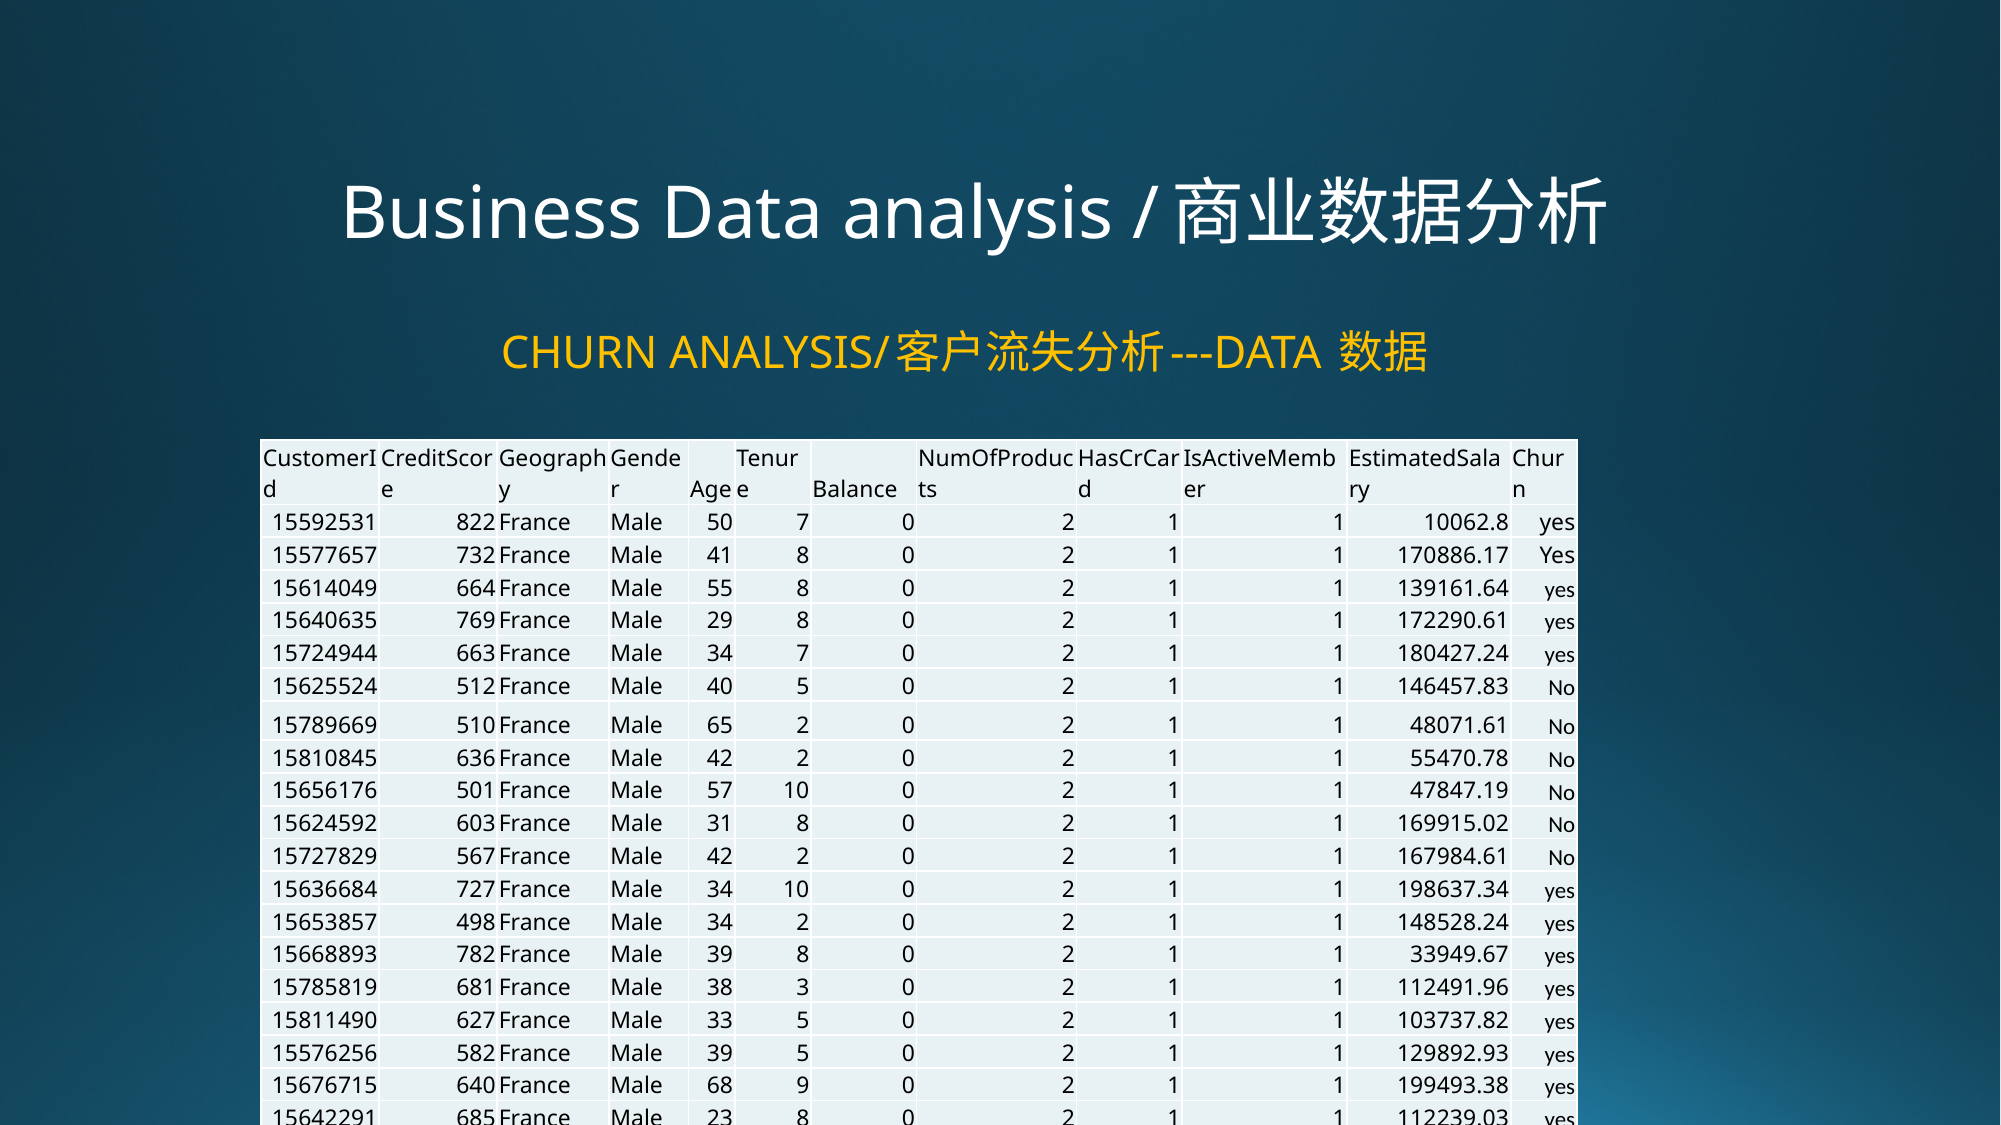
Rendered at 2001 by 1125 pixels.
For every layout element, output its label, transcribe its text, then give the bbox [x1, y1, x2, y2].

table_header Churn [1512, 441, 1576, 504]
table_cell 68 [689, 1069, 734, 1100]
table_cell Yes [1512, 538, 1576, 569]
table_cell 38 [689, 970, 734, 1001]
table_cell 603 [380, 807, 496, 838]
table_cell 57 [689, 774, 734, 805]
table_cell 139161.64 [1348, 571, 1510, 602]
table_cell 0 [812, 774, 916, 805]
table_cell France [498, 839, 608, 870]
table_cell 129892.93 [1348, 1036, 1510, 1067]
table_cell Male [610, 774, 688, 805]
table_cell 1 [1077, 938, 1181, 969]
table_cell 198637.34 [1348, 872, 1510, 903]
table_header HasCrCard [1077, 441, 1181, 504]
table_cell 8 [736, 1101, 810, 1125]
table_cell 0 [812, 741, 916, 772]
table_cell 2 [917, 1036, 1076, 1067]
table_cell 1 [1077, 1003, 1181, 1034]
table_cell 50 [689, 505, 734, 536]
table_cell 29 [689, 604, 734, 635]
table_cell 1 [1077, 538, 1181, 569]
table_cell 15653857 [262, 905, 378, 936]
table_header IsActiveMember [1183, 441, 1346, 504]
table_cell No [1512, 807, 1576, 838]
table_cell 732 [380, 538, 496, 569]
table_cell 0 [812, 571, 916, 602]
table_cell 1 [1077, 505, 1181, 536]
table_cell 170886.17 [1348, 538, 1510, 569]
table_cell 0 [812, 505, 916, 536]
table_header CustomerId [262, 441, 378, 504]
table_cell No [1512, 774, 1576, 805]
table_header Age [689, 441, 734, 504]
table_cell 0 [812, 636, 916, 667]
table_cell France [498, 1036, 608, 1067]
table_cell France [498, 1069, 608, 1100]
table_cell 31 [689, 807, 734, 838]
table_cell 636 [380, 741, 496, 772]
table_cell 15577657 [262, 538, 378, 569]
table_cell Male [610, 1036, 688, 1067]
table_cell France [498, 604, 608, 635]
table_cell 10062.8 [1348, 505, 1510, 536]
table_cell 33 [689, 1003, 734, 1034]
table_cell 1 [1077, 571, 1181, 602]
table_cell 1 [1077, 604, 1181, 635]
table_cell 65 [689, 702, 734, 739]
table_cell 2 [917, 1069, 1076, 1100]
table_cell 0 [812, 538, 916, 569]
table_cell Male [610, 669, 688, 700]
table_cell No [1512, 839, 1576, 870]
table_cell 567 [380, 839, 496, 870]
table_cell 0 [812, 872, 916, 903]
table_cell 2 [736, 839, 810, 870]
table_cell France [498, 636, 608, 667]
table_cell France [498, 872, 608, 903]
table_cell 1 [1077, 1036, 1181, 1067]
table_cell 822 [380, 505, 496, 536]
table_cell 1 [1183, 741, 1346, 772]
table_cell 34 [689, 872, 734, 903]
table_header EstimatedSalary [1348, 441, 1510, 504]
table_cell 2 [917, 1003, 1076, 1034]
table_cell France [498, 1003, 608, 1034]
table_cell 55470.78 [1348, 741, 1510, 772]
table_header Geography [498, 441, 608, 504]
table_cell 15668893 [262, 938, 378, 969]
table_header Gender [610, 441, 688, 504]
table_cell Male [610, 636, 688, 667]
table_cell 39 [689, 1036, 734, 1067]
table_cell 2 [736, 905, 810, 936]
table_cell 5 [736, 669, 810, 700]
table_cell 782 [380, 938, 496, 969]
table_cell 2 [917, 905, 1076, 936]
table_cell France [498, 774, 608, 805]
table_cell 2 [917, 774, 1076, 805]
table_cell 1 [1183, 872, 1346, 903]
table_cell Male [610, 905, 688, 936]
table_cell France [498, 1101, 608, 1125]
table_cell 1 [1183, 1036, 1346, 1067]
table_cell yes [1512, 636, 1576, 667]
table_cell 55 [689, 571, 734, 602]
table_cell 2 [917, 741, 1076, 772]
table_cell 2 [917, 505, 1076, 536]
table_cell 512 [380, 669, 496, 700]
table_cell 148528.24 [1348, 905, 1510, 936]
table_cell 2 [917, 807, 1076, 838]
table_cell 15625524 [262, 669, 378, 700]
table_cell 15624592 [262, 807, 378, 838]
table_cell yes [1512, 872, 1576, 903]
table_cell 0 [812, 1069, 916, 1100]
table_cell yes [1512, 1003, 1576, 1034]
table_cell Male [610, 702, 688, 739]
table_cell 1 [1077, 905, 1181, 936]
table_cell 0 [812, 1003, 916, 1034]
table_cell No [1512, 669, 1576, 700]
table_cell 727 [380, 872, 496, 903]
table_cell 1 [1183, 1101, 1346, 1125]
table_cell 15789669 [262, 702, 378, 739]
table_cell France [498, 538, 608, 569]
table_cell 1 [1183, 839, 1346, 870]
table_cell 7 [736, 636, 810, 667]
table_cell 1 [1183, 604, 1346, 635]
table_cell 40 [689, 669, 734, 700]
table_cell 23 [689, 1101, 734, 1125]
table_cell 103737.82 [1348, 1003, 1510, 1034]
table_cell 627 [380, 1003, 496, 1034]
table_header Balance [812, 441, 916, 504]
table_cell 681 [380, 970, 496, 1001]
table_cell Male [610, 571, 688, 602]
picture [0, 0, 2001, 1125]
table_cell 2 [917, 604, 1076, 635]
table_cell 1 [1077, 1069, 1181, 1100]
table_cell 1 [1077, 807, 1181, 838]
table_cell No [1512, 702, 1576, 739]
table_cell 5 [736, 1003, 810, 1034]
title Business Data analysis /商业数据分析 [110, 168, 1840, 362]
table_header NumOfProducts [917, 441, 1076, 504]
table_cell 15724944 [262, 636, 378, 667]
table_cell 640 [380, 1069, 496, 1100]
table_cell 15636684 [262, 872, 378, 903]
table_cell 112239.03 [1348, 1101, 1510, 1125]
table_cell 9 [736, 1069, 810, 1100]
table_cell 1 [1183, 702, 1346, 739]
table_cell 10 [736, 774, 810, 805]
text_box Churn analysis/客户流失分析---data 数据 [133, 288, 1796, 386]
table_cell 146457.83 [1348, 669, 1510, 700]
table_cell No [1512, 741, 1576, 772]
table_cell Male [610, 604, 688, 635]
table_cell 1 [1183, 905, 1346, 936]
table_cell 664 [380, 571, 496, 602]
table_cell 47847.19 [1348, 774, 1510, 805]
table_cell Male [610, 1101, 688, 1125]
table_cell 1 [1183, 1069, 1346, 1100]
table_cell 1 [1183, 538, 1346, 569]
table_cell 501 [380, 774, 496, 805]
table_cell France [498, 571, 608, 602]
table_cell France [498, 741, 608, 772]
table_cell 34 [689, 636, 734, 667]
table_cell 8 [736, 571, 810, 602]
table_cell 1 [1183, 938, 1346, 969]
table_cell 1 [1077, 970, 1181, 1001]
table_cell 1 [1077, 872, 1181, 903]
table_cell 15656176 [262, 774, 378, 805]
table_cell 2 [917, 669, 1076, 700]
table_cell France [498, 938, 608, 969]
table_cell Male [610, 538, 688, 569]
table_cell France [498, 669, 608, 700]
table_cell 42 [689, 839, 734, 870]
table_cell 15676715 [262, 1069, 378, 1100]
table_cell 0 [812, 1036, 916, 1067]
table_cell yes [1512, 905, 1576, 936]
table_cell 8 [736, 538, 810, 569]
table_cell Male [610, 1069, 688, 1100]
table_header Tenure [736, 441, 810, 504]
table_cell 48071.61 [1348, 702, 1510, 739]
table_cell 0 [812, 604, 916, 635]
table_cell 1 [1077, 774, 1181, 805]
table_cell 1 [1183, 571, 1346, 602]
table_cell yes [1512, 505, 1576, 536]
table_cell 8 [736, 807, 810, 838]
table_cell France [498, 905, 608, 936]
table_cell 2 [917, 538, 1076, 569]
table_cell 39 [689, 938, 734, 969]
table_cell 7 [736, 505, 810, 536]
table_cell 1 [1183, 636, 1346, 667]
table_cell 167984.61 [1348, 839, 1510, 870]
table_cell 8 [736, 604, 810, 635]
table_cell 1 [1077, 636, 1181, 667]
table_cell 42 [689, 741, 734, 772]
table_cell 1 [1077, 839, 1181, 870]
table_cell 0 [812, 1101, 916, 1125]
table_cell 0 [812, 807, 916, 838]
table_cell 2 [917, 839, 1076, 870]
table_cell 3 [736, 970, 810, 1001]
table_cell 0 [812, 938, 916, 969]
table_cell 1 [1183, 505, 1346, 536]
table_cell 1 [1077, 1101, 1181, 1125]
table_cell 1 [1183, 807, 1346, 838]
table_cell 5 [736, 1036, 810, 1067]
table_cell 769 [380, 604, 496, 635]
table_cell 1 [1183, 1003, 1346, 1034]
table_cell France [498, 505, 608, 536]
table_cell 685 [380, 1101, 496, 1125]
table_cell 2 [917, 702, 1076, 739]
table_cell yes [1512, 571, 1576, 602]
table_header CreditScore [380, 441, 496, 504]
table_cell yes [1512, 970, 1576, 1001]
table_cell 0 [812, 839, 916, 870]
table_cell 0 [812, 669, 916, 700]
table_cell 0 [812, 905, 916, 936]
table_cell 169915.02 [1348, 807, 1510, 838]
table_cell France [498, 807, 608, 838]
table_cell France [498, 702, 608, 739]
table_cell 1 [1183, 970, 1346, 1001]
table_cell France [498, 970, 608, 1001]
table_cell 15727829 [262, 839, 378, 870]
table_cell yes [1512, 1069, 1576, 1100]
table_cell Male [610, 938, 688, 969]
table_cell 15640635 [262, 604, 378, 635]
table_cell 15785819 [262, 970, 378, 1001]
table_cell 15810845 [262, 741, 378, 772]
table_cell Male [610, 505, 688, 536]
table_cell 1 [1183, 669, 1346, 700]
table_cell 2 [917, 571, 1076, 602]
table_cell 2 [917, 938, 1076, 969]
table_cell 2 [736, 702, 810, 739]
table_cell 15576256 [262, 1036, 378, 1067]
table_cell 0 [812, 702, 916, 739]
table_cell 10 [736, 872, 810, 903]
table_cell Male [610, 872, 688, 903]
table_cell 1 [1077, 669, 1181, 700]
table_cell 498 [380, 905, 496, 936]
table_cell 1 [1077, 741, 1181, 772]
table_cell 2 [917, 1101, 1076, 1125]
table_cell Male [610, 970, 688, 1001]
table_cell 172290.61 [1348, 604, 1510, 635]
table_cell yes [1512, 604, 1576, 635]
table_cell 15811490 [262, 1003, 378, 1034]
table_cell 8 [736, 938, 810, 969]
table_cell Male [610, 1003, 688, 1034]
table_cell Male [610, 741, 688, 772]
table_cell yes [1512, 938, 1576, 969]
table_cell 2 [736, 741, 810, 772]
table_cell 1 [1077, 702, 1181, 739]
table_cell 180427.24 [1348, 636, 1510, 667]
table_cell 34 [689, 905, 734, 936]
table_cell yes [1512, 1036, 1576, 1067]
table_cell 510 [380, 702, 496, 739]
table_cell 663 [380, 636, 496, 667]
table_cell 0 [812, 970, 916, 1001]
table_cell 33949.67 [1348, 938, 1510, 969]
table_cell 41 [689, 538, 734, 569]
table_cell 1 [1183, 774, 1346, 805]
table_cell Male [610, 839, 688, 870]
table_cell 15592531 [262, 505, 378, 536]
table_cell 582 [380, 1036, 496, 1067]
table_cell 2 [917, 872, 1076, 903]
table_cell Male [610, 807, 688, 838]
table_cell 112491.96 [1348, 970, 1510, 1001]
table_cell 2 [917, 970, 1076, 1001]
table_cell yes [1512, 1101, 1576, 1125]
table_cell 15614049 [262, 571, 378, 602]
table_cell 2 [917, 636, 1076, 667]
table_cell 15642291 [262, 1101, 378, 1125]
table_cell 199493.38 [1348, 1069, 1510, 1100]
